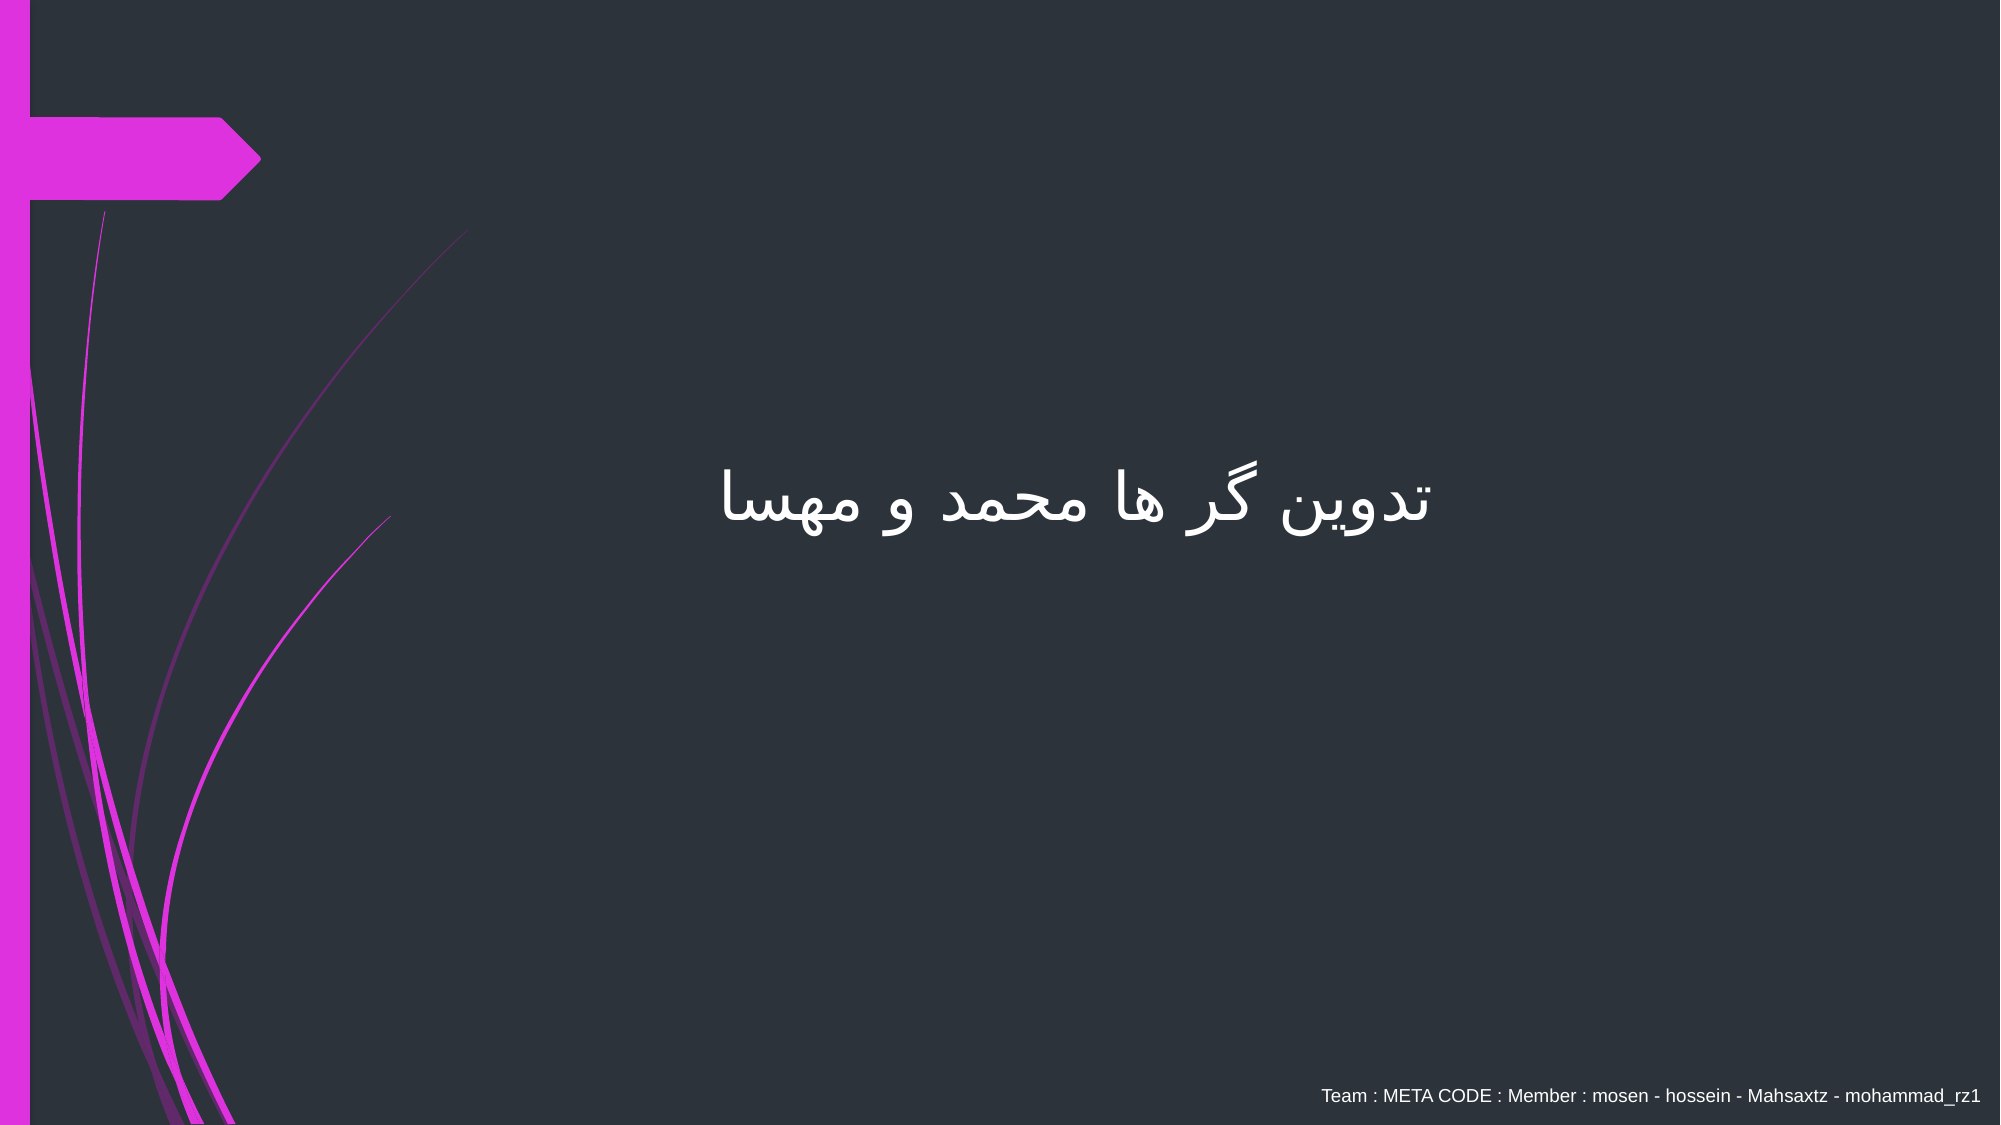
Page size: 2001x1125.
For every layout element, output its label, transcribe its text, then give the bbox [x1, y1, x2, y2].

footer Team : META CODE : Member : mosen - hossein - Mahsaxtz - mohammad_rz1 [1306, 1065, 2000, 1125]
title تدوین گر ها محمد و مهسا [703, 446, 1464, 563]
